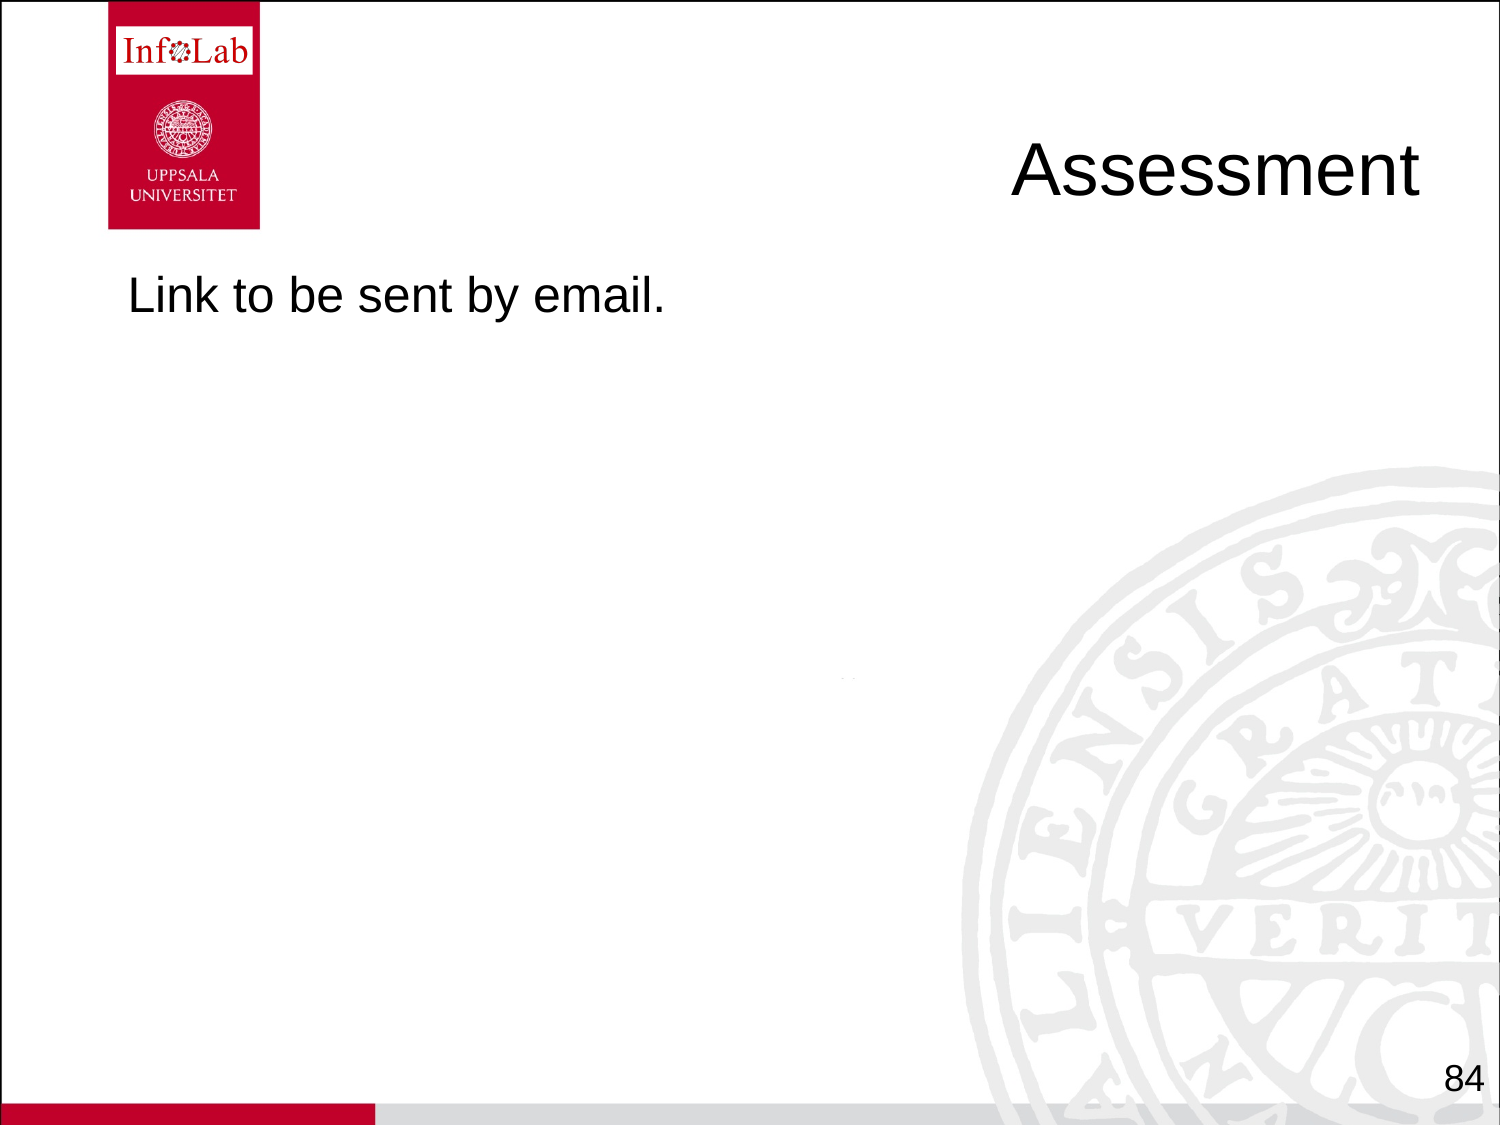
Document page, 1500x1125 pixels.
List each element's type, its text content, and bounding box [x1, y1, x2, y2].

picture [0, 0, 1500, 1125]
title Assessment [289, 99, 1436, 232]
list Link to be sent by email. [112, 255, 1436, 1047]
